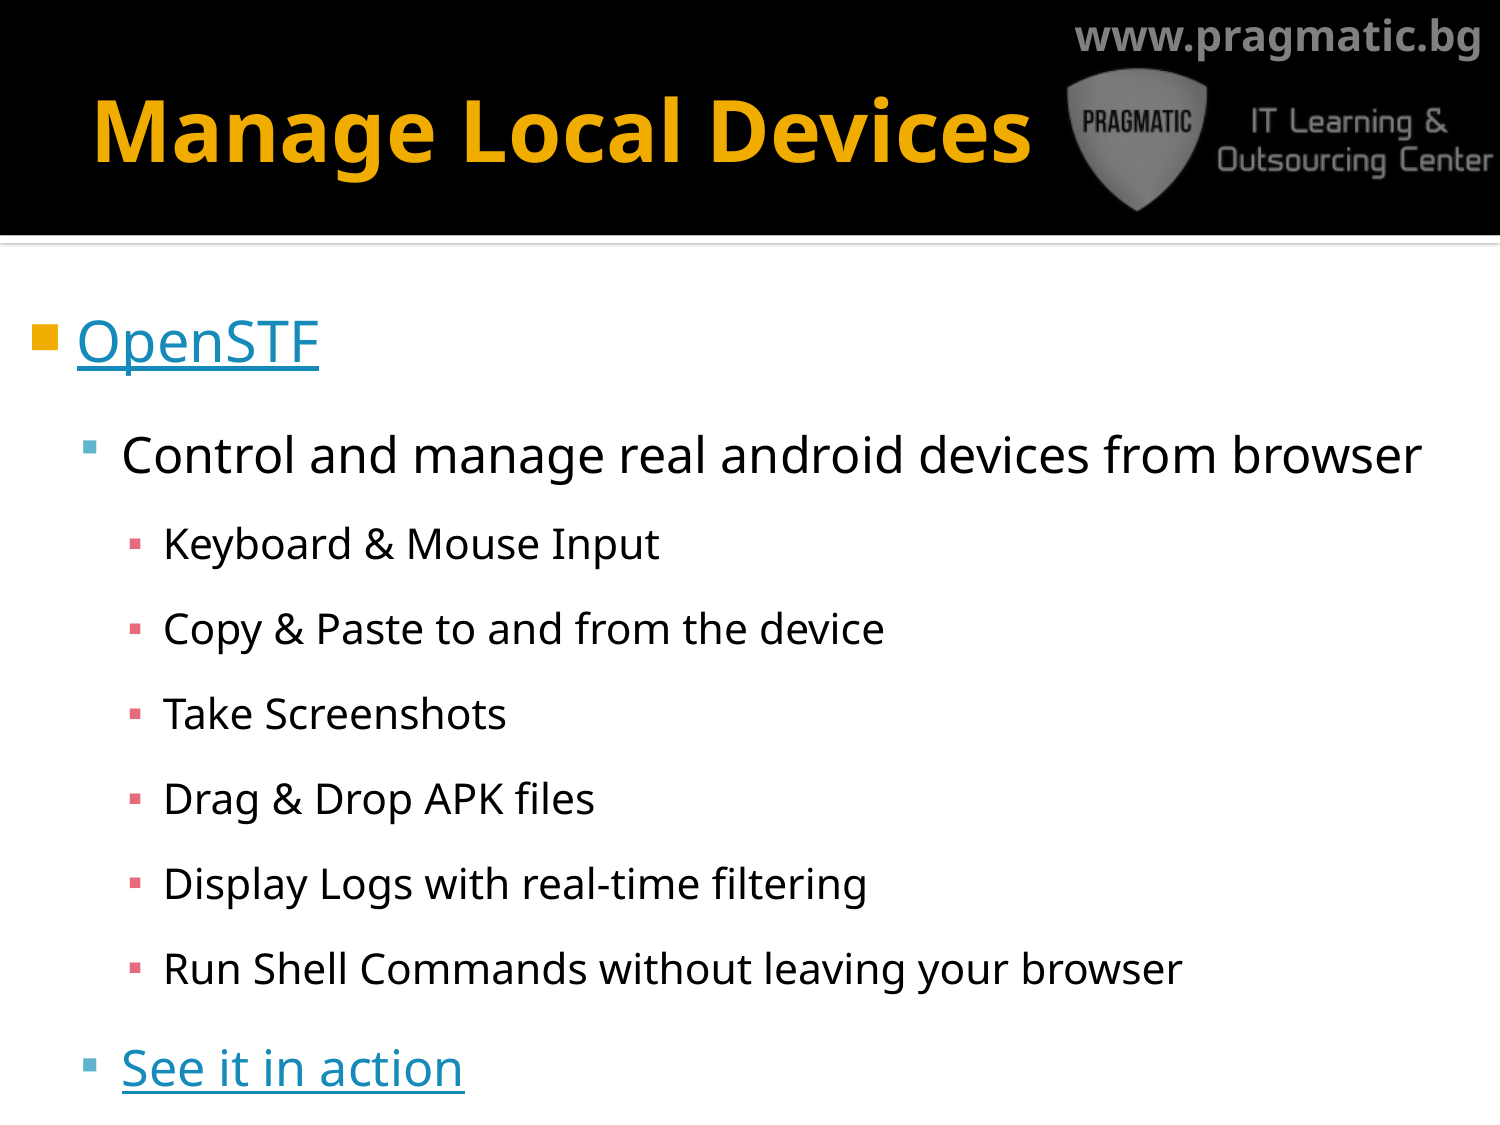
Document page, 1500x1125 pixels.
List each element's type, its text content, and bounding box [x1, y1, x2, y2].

list OpenSTF Control and manage real android devices from browser Keyboard & Mouse Input Copy & Paste to and from the device Take Screenshots Drag & Drop APK files Display Logs with real-time filtering Run Shell Commands without leaving your browser See it in action [0, 249, 1500, 1125]
title Manage Local Devices [75, 24, 1063, 231]
picture [1063, 62, 1500, 217]
